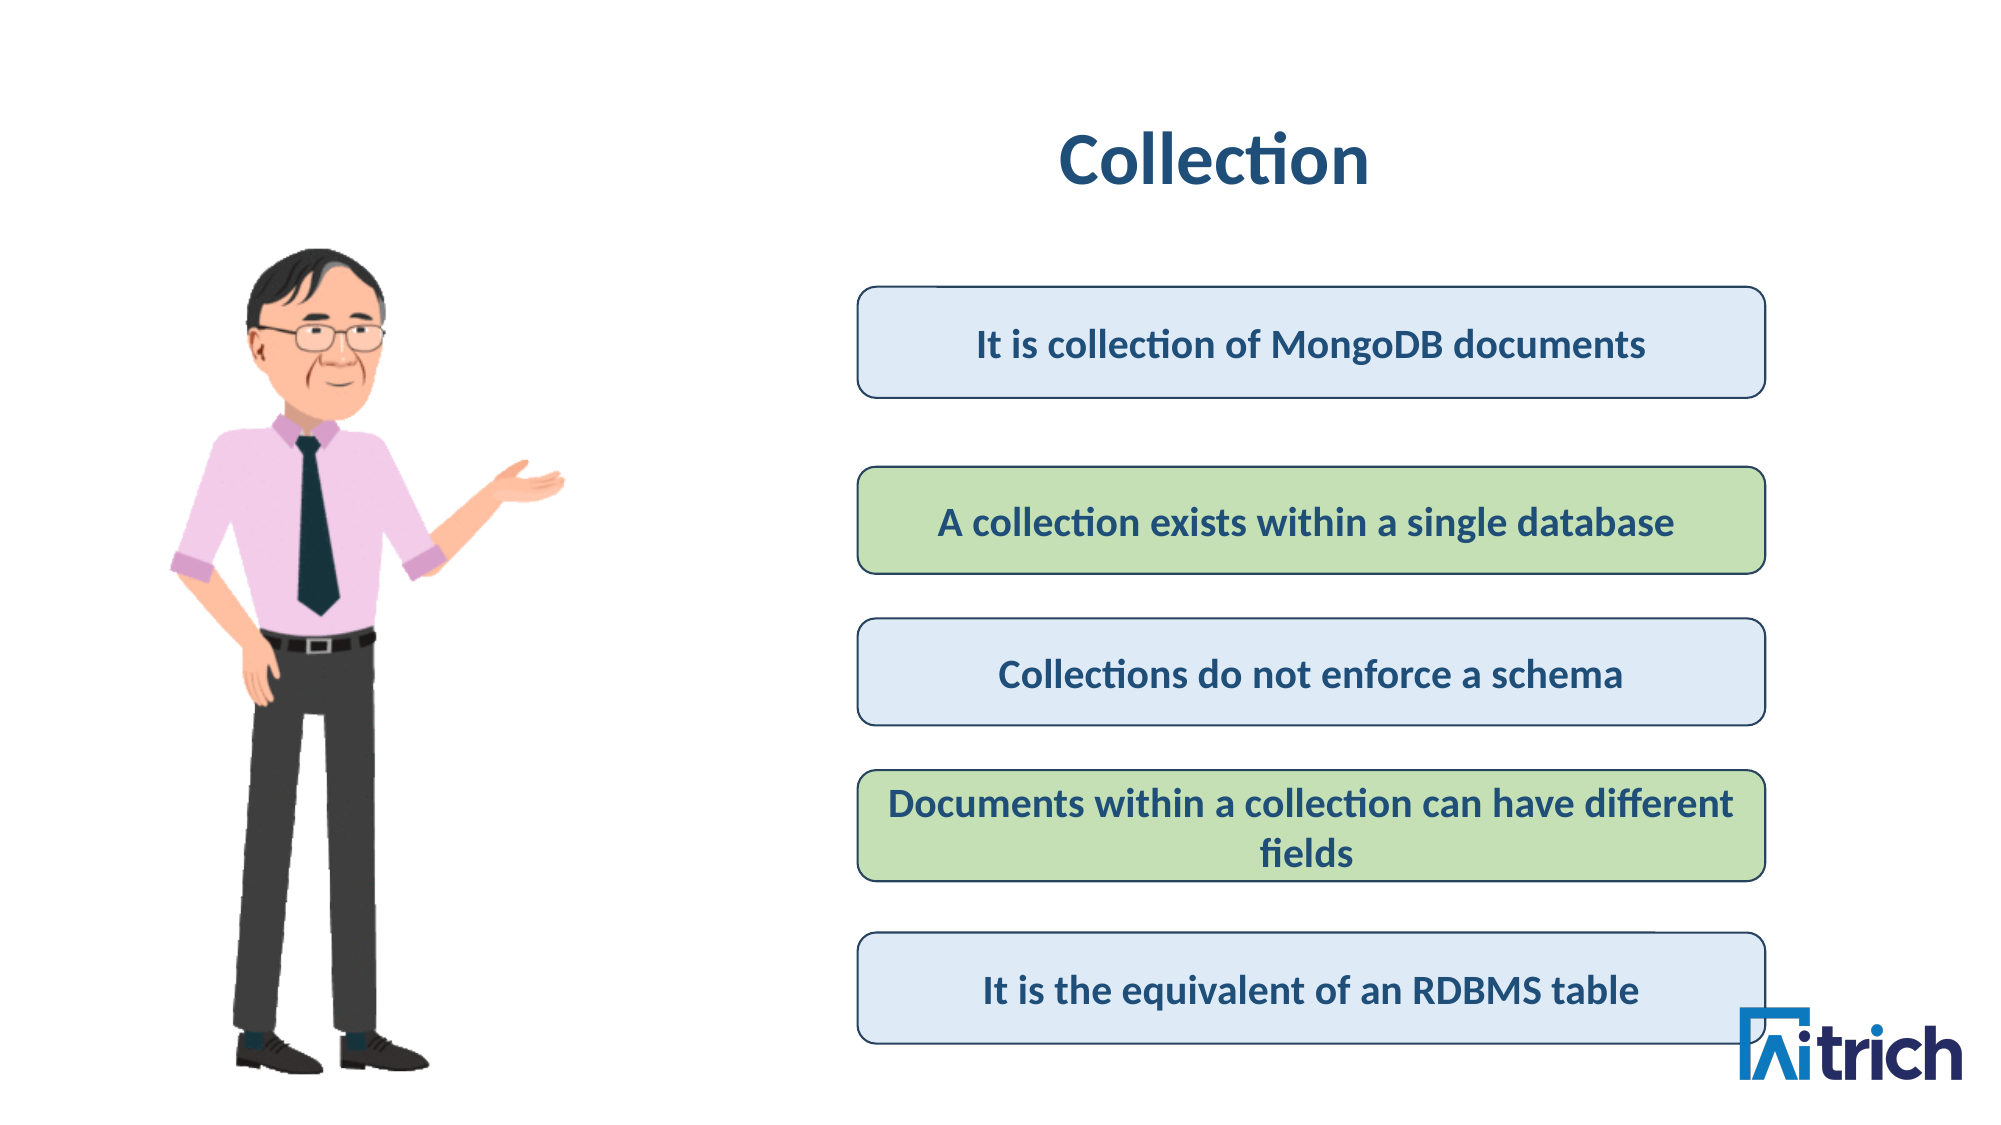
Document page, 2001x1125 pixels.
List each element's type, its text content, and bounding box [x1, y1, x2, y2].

text_box It is collection of MongoDB documents [856, 285, 1767, 399]
text_box Documents within a collection can have different fields [856, 769, 1767, 883]
text_box Collection [1045, 101, 2000, 207]
text_box It is the equivalent of an RDBMS table [856, 931, 1767, 1045]
text_box A collection exists within a single database [856, 465, 1767, 575]
text_box Collections do not enforce a schema [856, 617, 1767, 727]
picture [1737, 1005, 1964, 1082]
picture [0, 111, 849, 1125]
